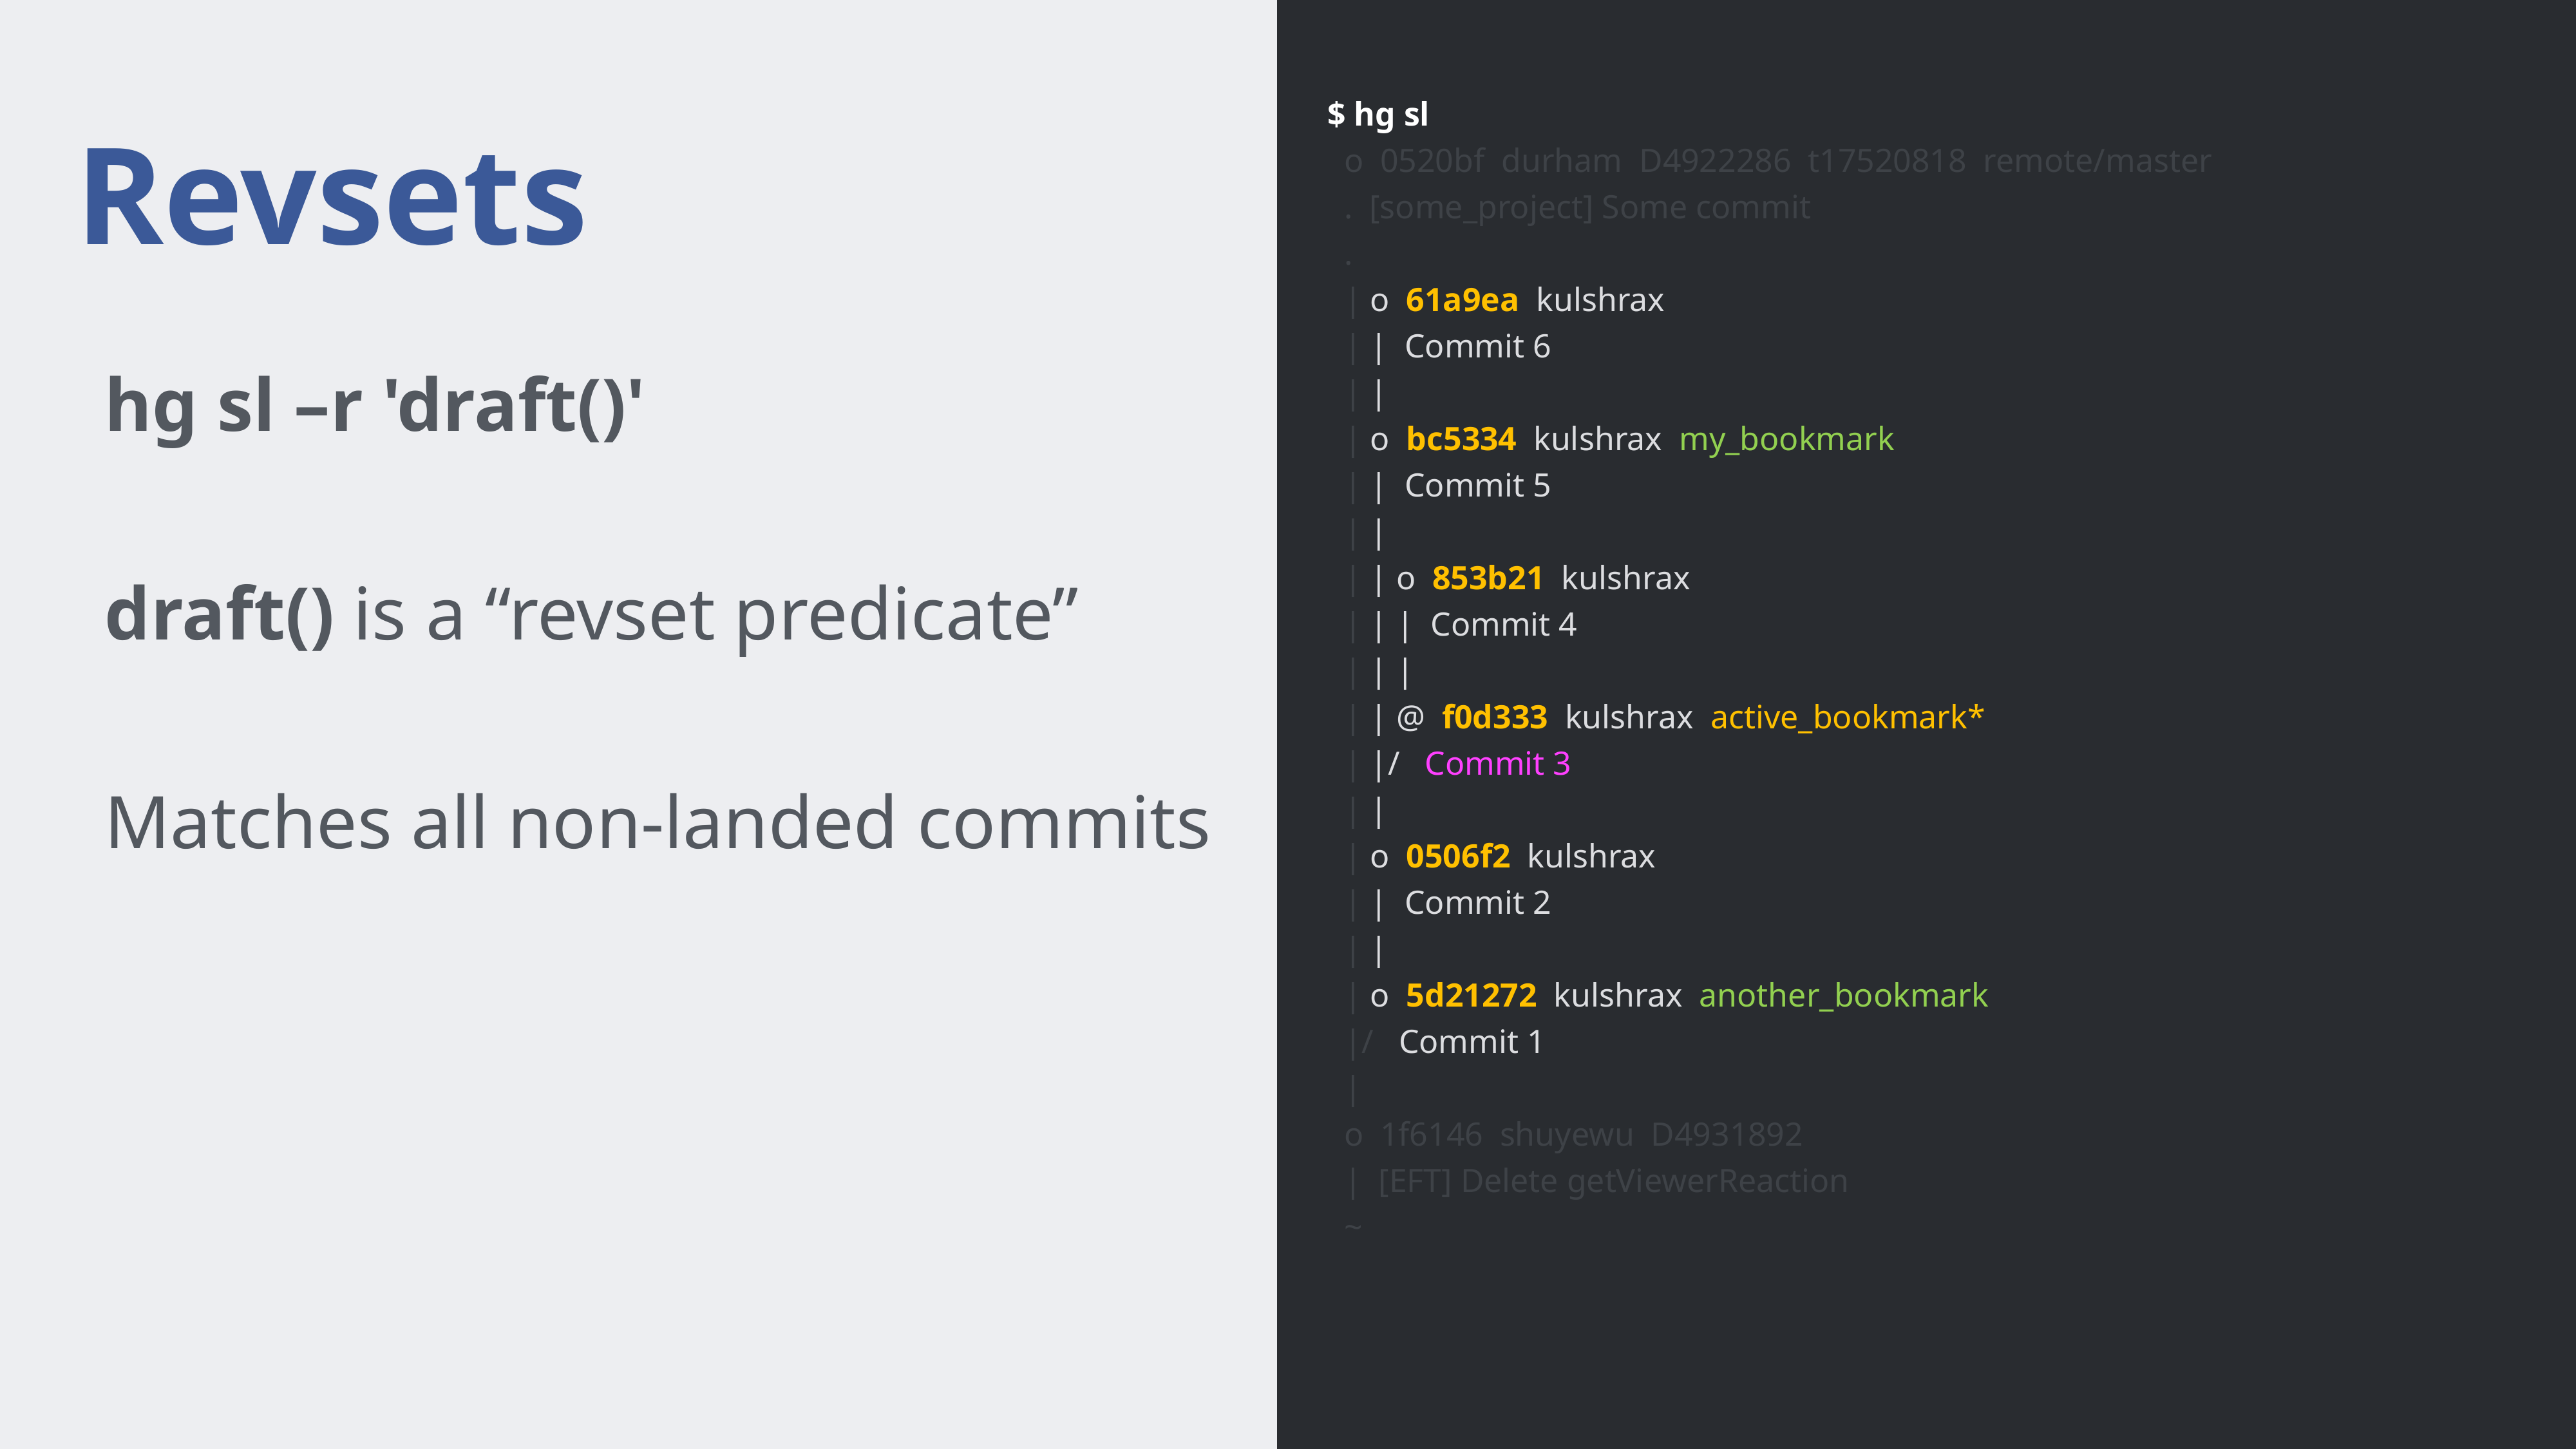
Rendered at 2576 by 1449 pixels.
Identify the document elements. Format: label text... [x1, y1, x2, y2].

text_box $ hg sl o 0520bf durham D4922286 t17520818 remote/master . [some_project] Some commit . | o 61a9ea kulshrax | | Commit 6 | | | o bc5334 kulshrax my_bookmark | | Commit 5 | | | | o 853b21 kulshrax | | | Commit 4 | | | | | @ f0d333 kulshrax active_bookmark* | |/ Commit 3 | | | o 0506f2 kulshrax | | Commit 2 | | | o 5d21272 kulshrax another_bookmark |/ Commit 1 | o 1f6146 shuyewu D4931892 | [EFT] Delete getViewerReaction ~ [1308, 76, 2481, 1373]
list hg sl –r 'draft()' draft() is a “revset predicate” Matches all non-landed commits [56, 341, 1233, 1059]
text_box [1277, 0, 2576, 1449]
title Revsets [75, 109, 1214, 305]
